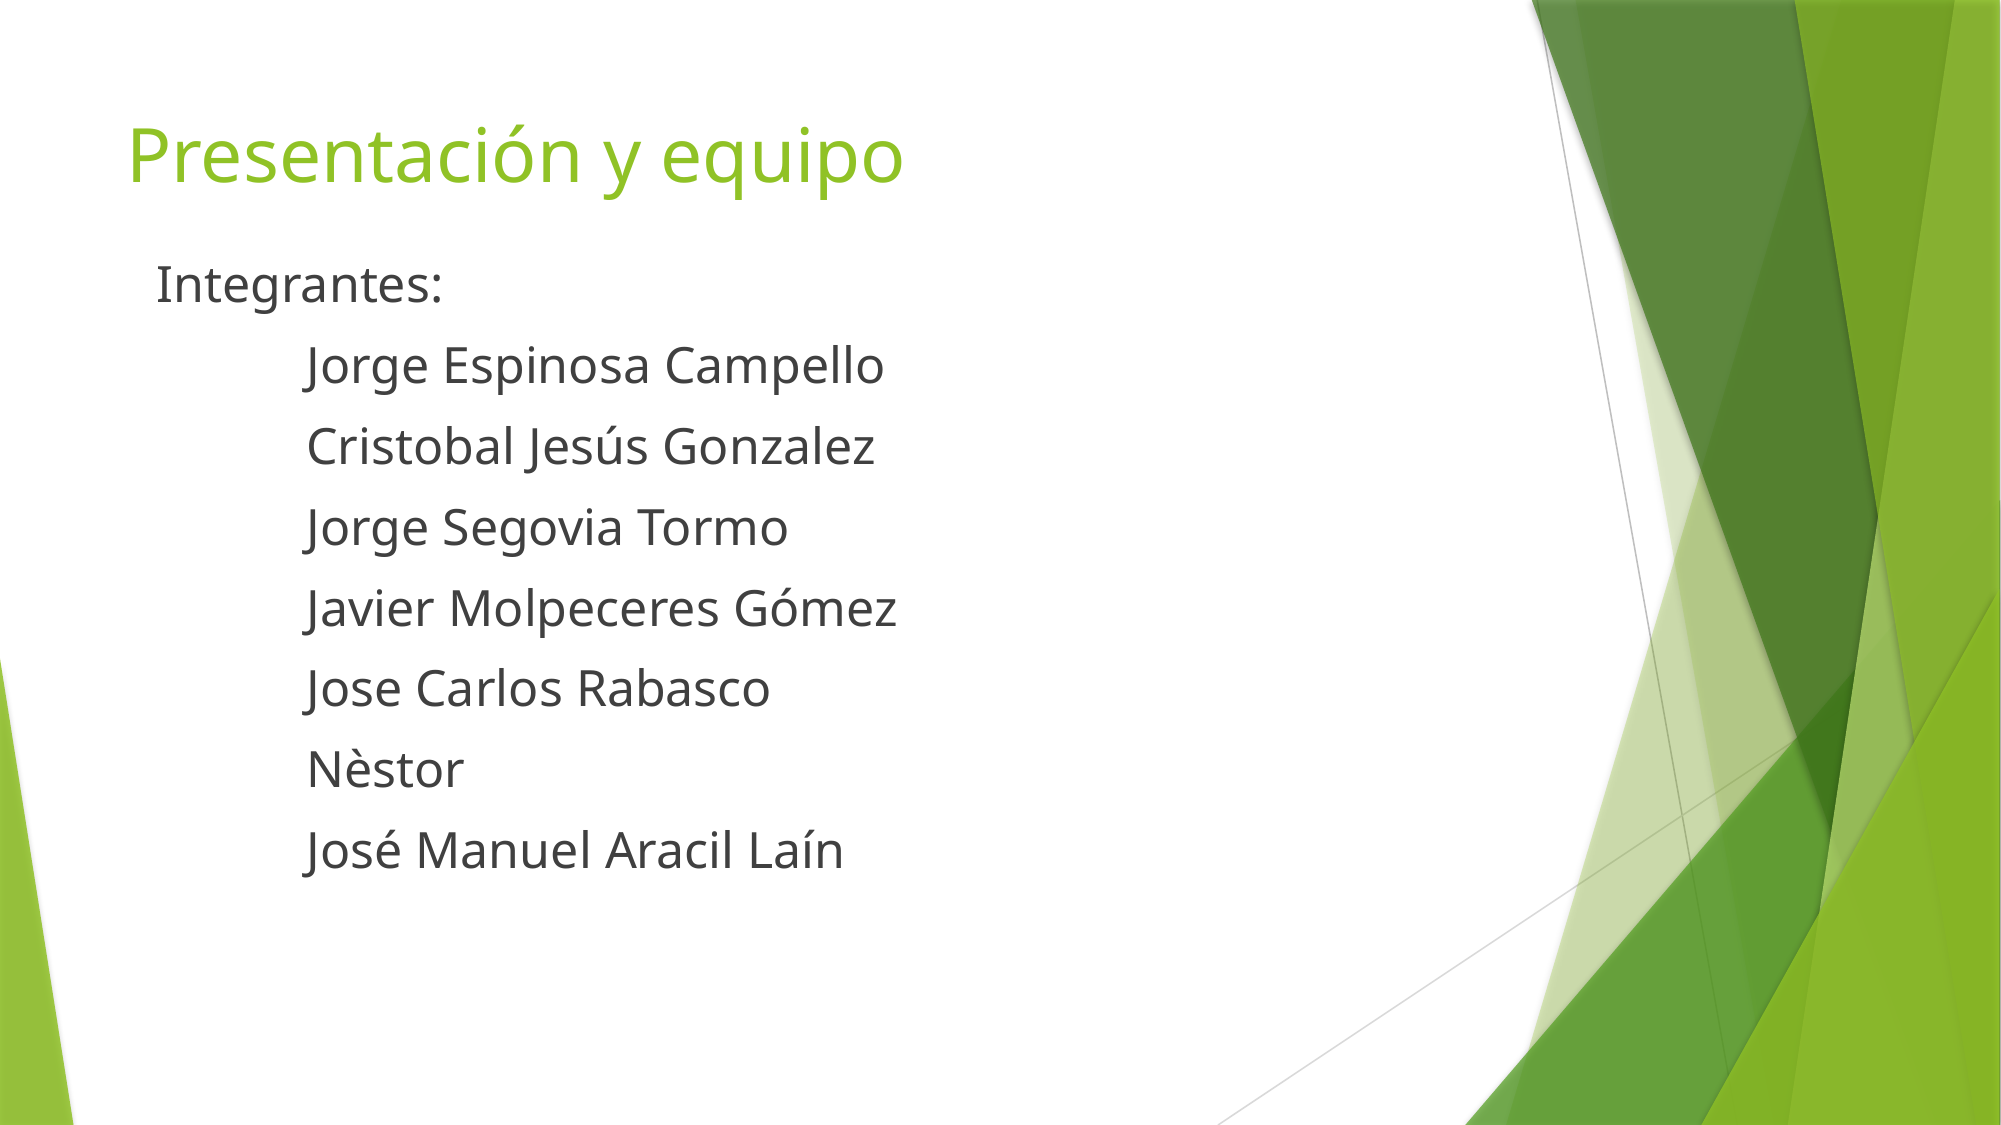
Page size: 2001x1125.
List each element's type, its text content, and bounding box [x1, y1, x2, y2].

title Presentación y equipo [111, 99, 1522, 317]
list Integrantes: Jorge Espinosa Campello Cristobal Jesús Gonzalez Jorge Segovia Tormo Javier Molpeceres Gómez Jose Carlos Rabasco Nèstor José Manuel Aracil Laín [141, 245, 2000, 931]
